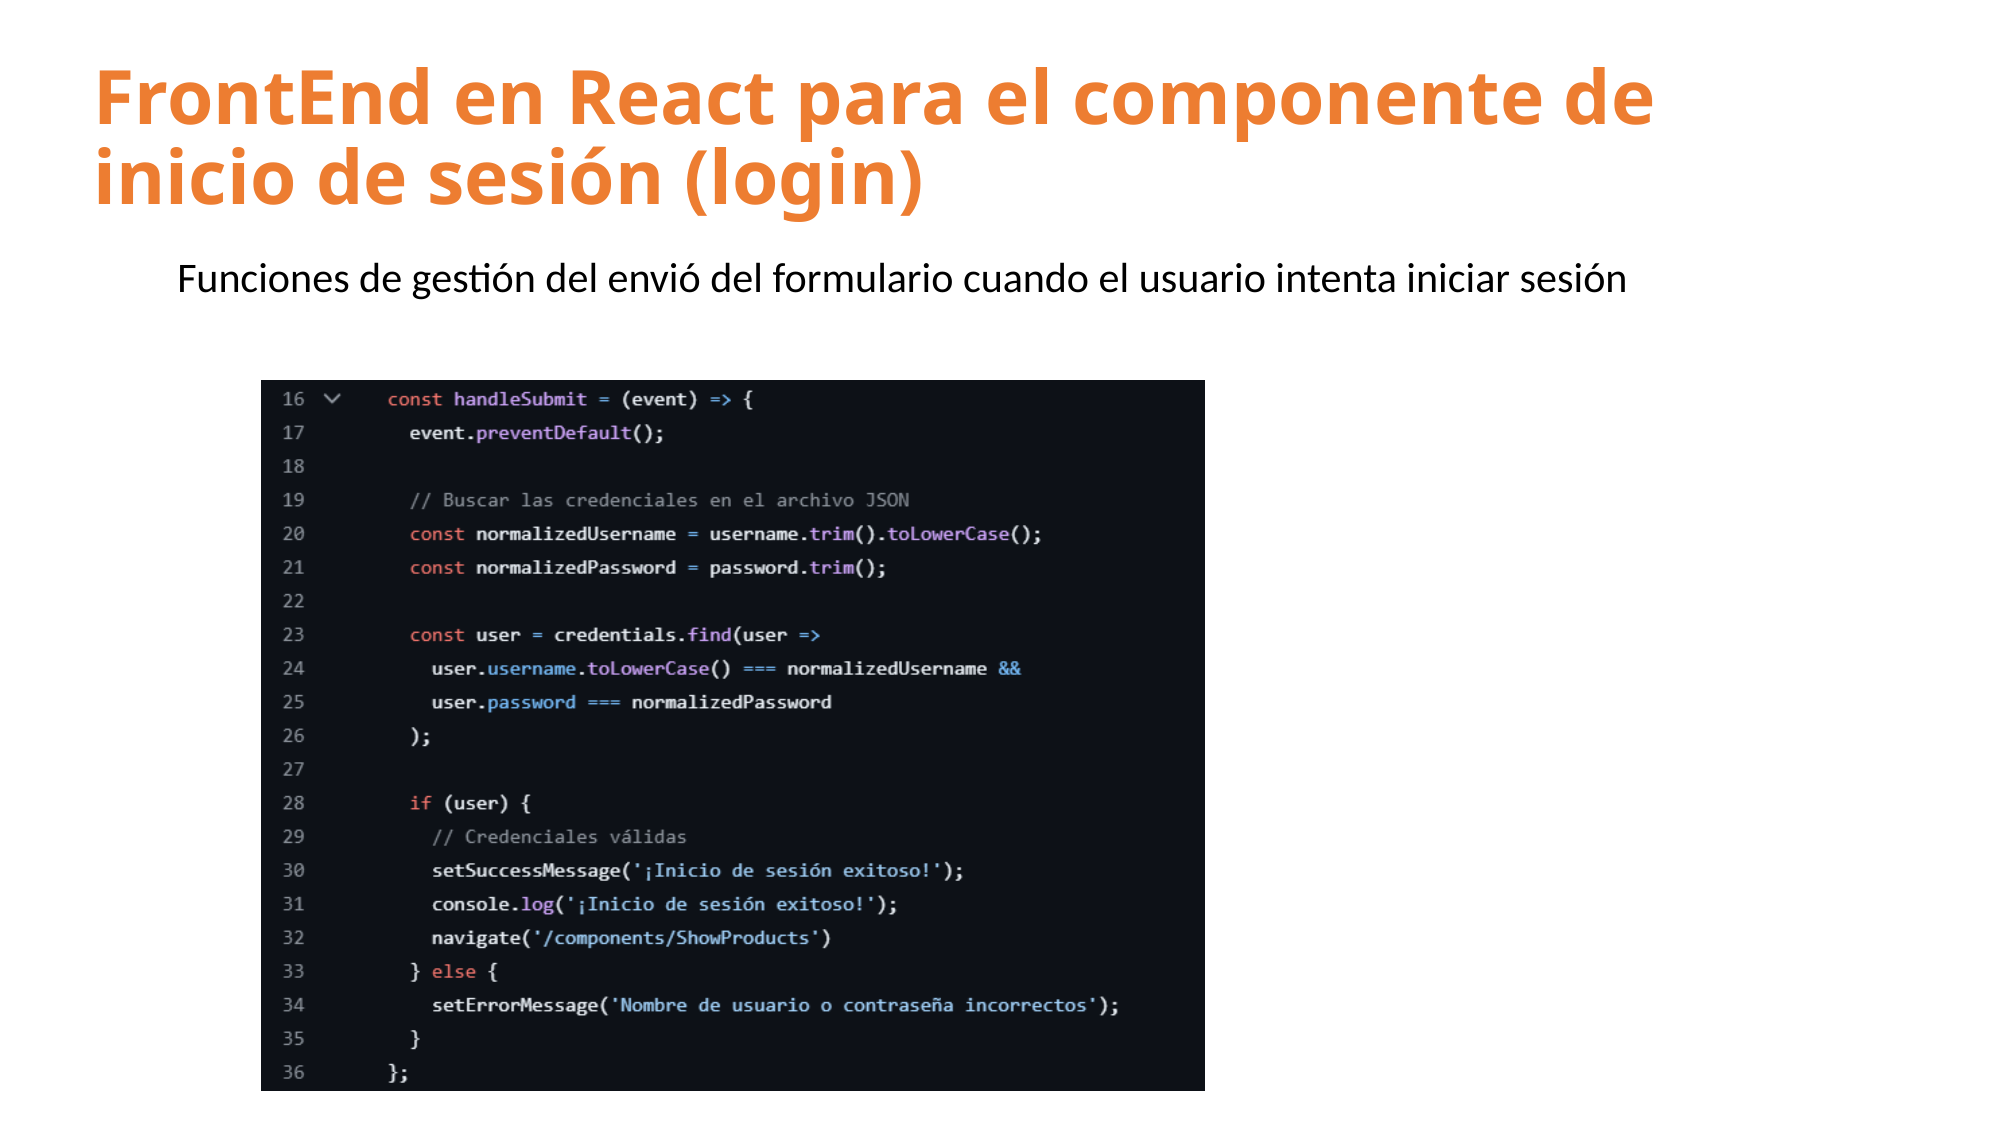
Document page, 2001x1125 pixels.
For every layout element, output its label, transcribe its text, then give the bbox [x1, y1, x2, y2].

list Funciones de gestión del envió del formulario cuando el usuario intenta iniciar sesión [125, 248, 1715, 350]
title FrontEnd en React para el componente de inicio de sesión (login) [78, 38, 1814, 229]
picture [261, 380, 1205, 1092]
